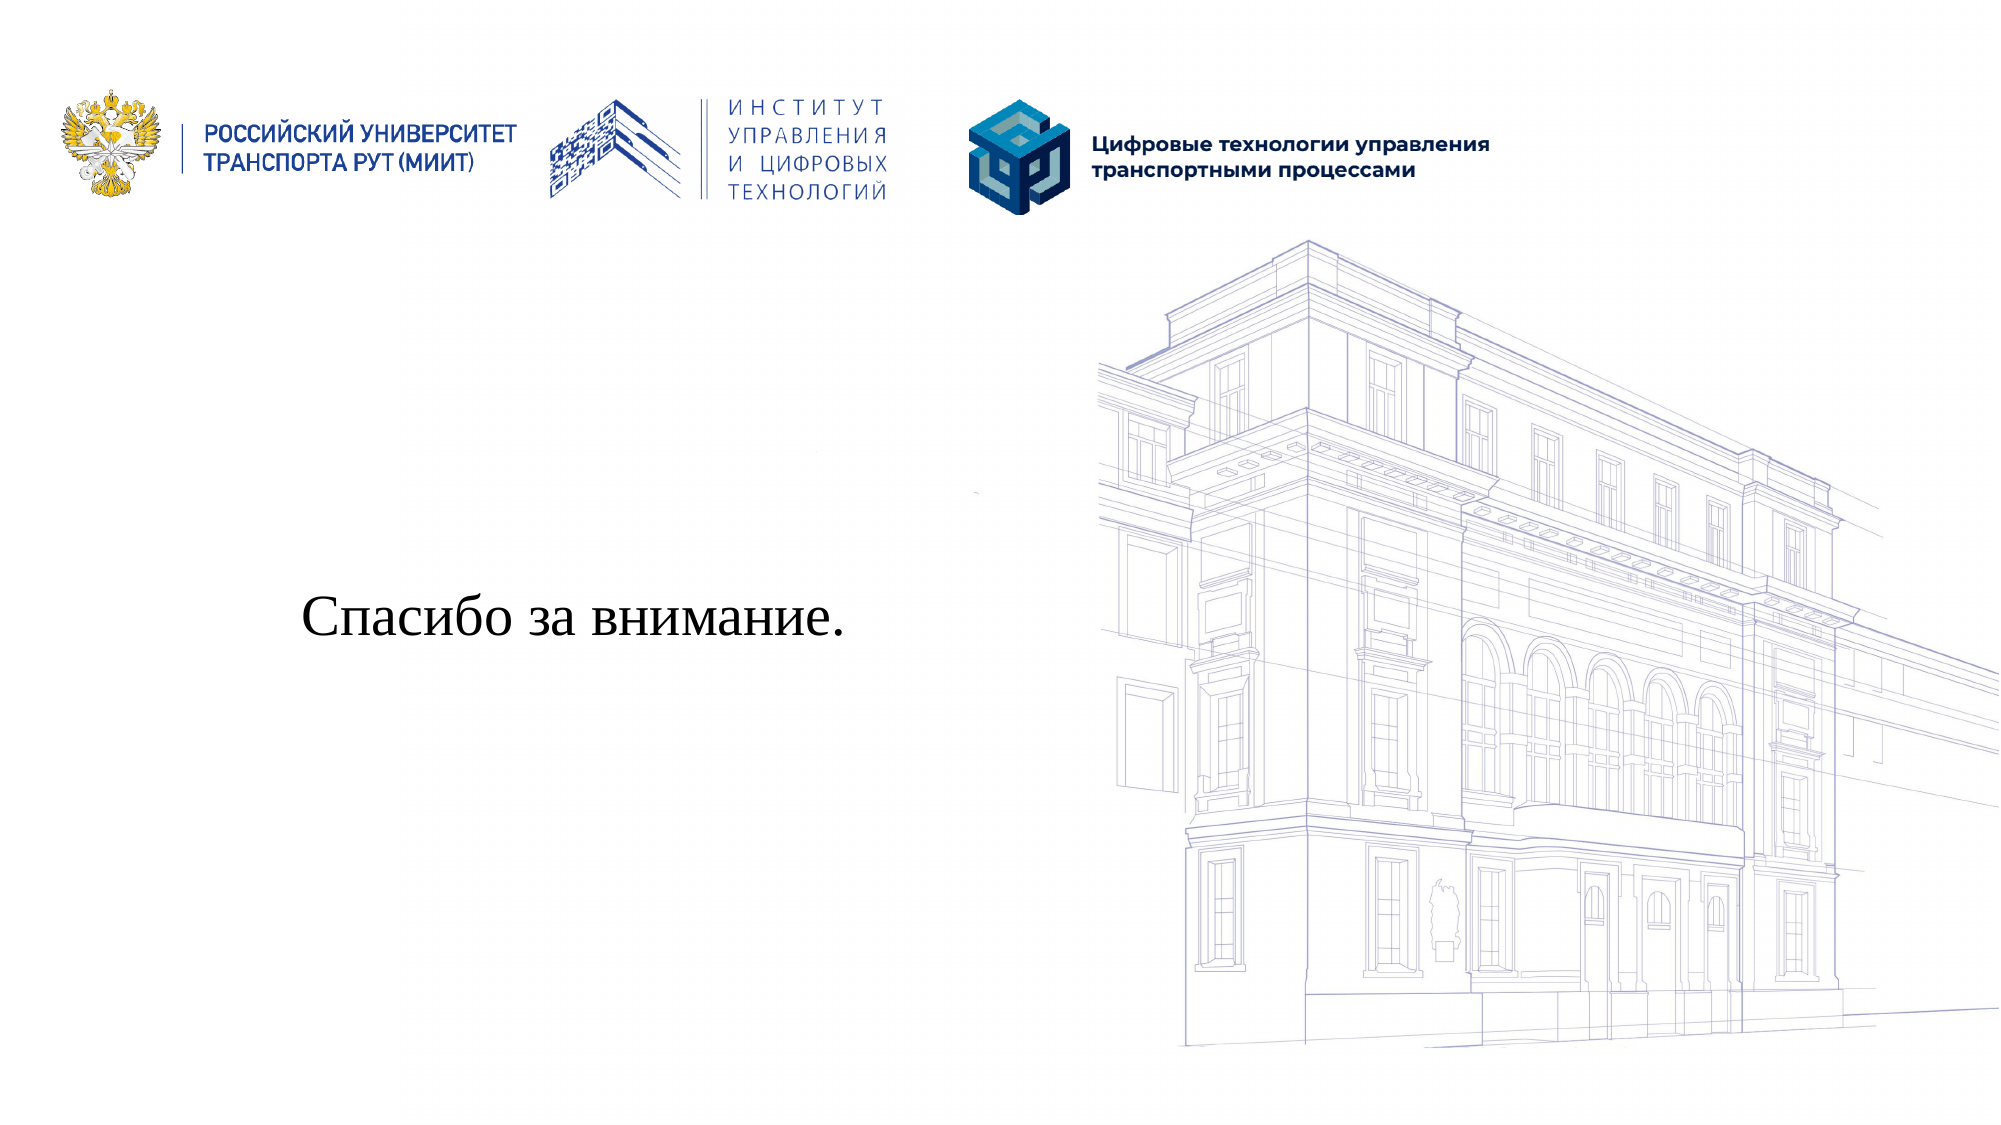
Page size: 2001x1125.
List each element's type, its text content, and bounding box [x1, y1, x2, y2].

title Спасибо за внимание. [79, 469, 1084, 656]
picture [60, 0, 1999, 1125]
